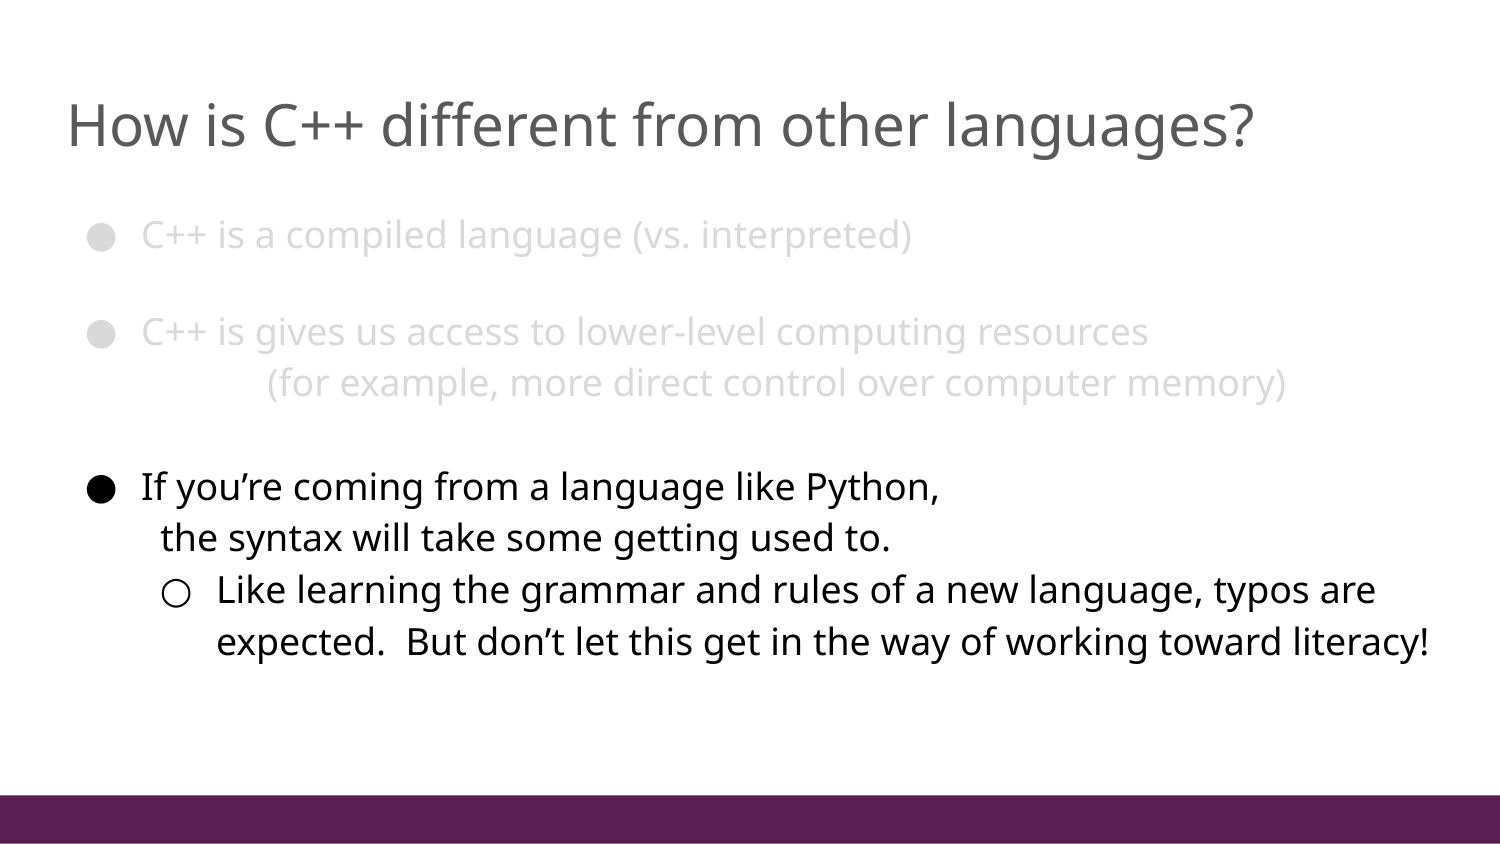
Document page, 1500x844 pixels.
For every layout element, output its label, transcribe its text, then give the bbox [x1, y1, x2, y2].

list C++ is a compiled language (vs. interpreted) C++ is gives us access to lower-level computing resources (for example, more direct control over computer memory) If you’re coming from a language like Python, the syntax will take some getting used to. Like learning the grammar and rules of a new language, typos are expected. But don’t let this get in the way of working toward literacy! [51, 189, 1449, 750]
title How is C++ different from other languages? [51, 72, 1449, 167]
